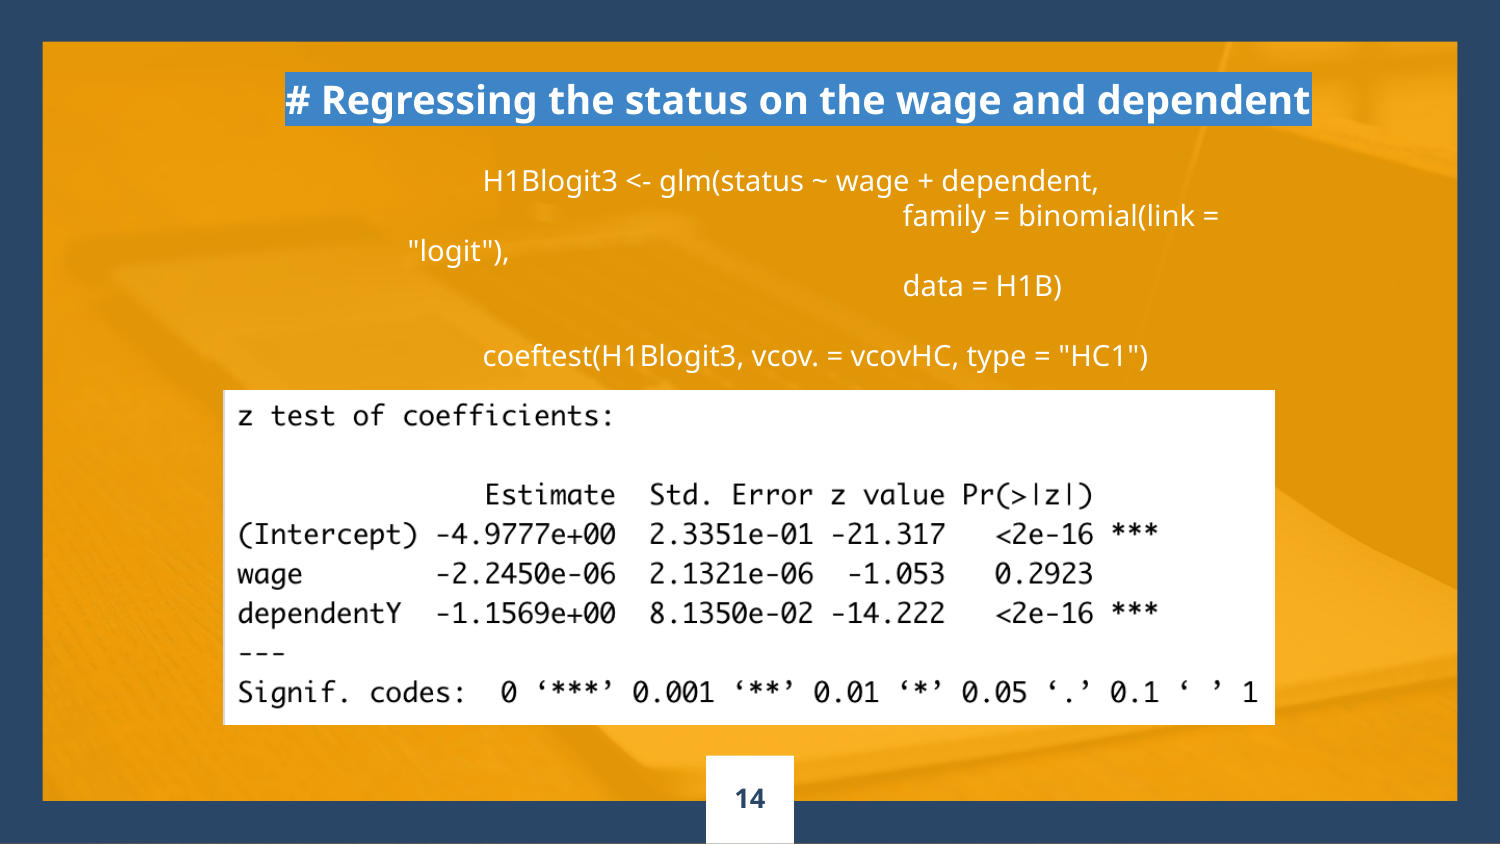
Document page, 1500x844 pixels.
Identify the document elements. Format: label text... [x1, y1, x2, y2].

picture [222, 390, 1275, 726]
slide_number 14 [705, 755, 794, 844]
title # Regressing the status on the wage and dependent H1Blogit3 <- glm(status ~ wage + dependent, family = binomial(link = "logit"), data = H1B) coeftest(H1Blogit3, vcov. = vcovHC, type = "HC1") [167, 107, 1330, 422]
